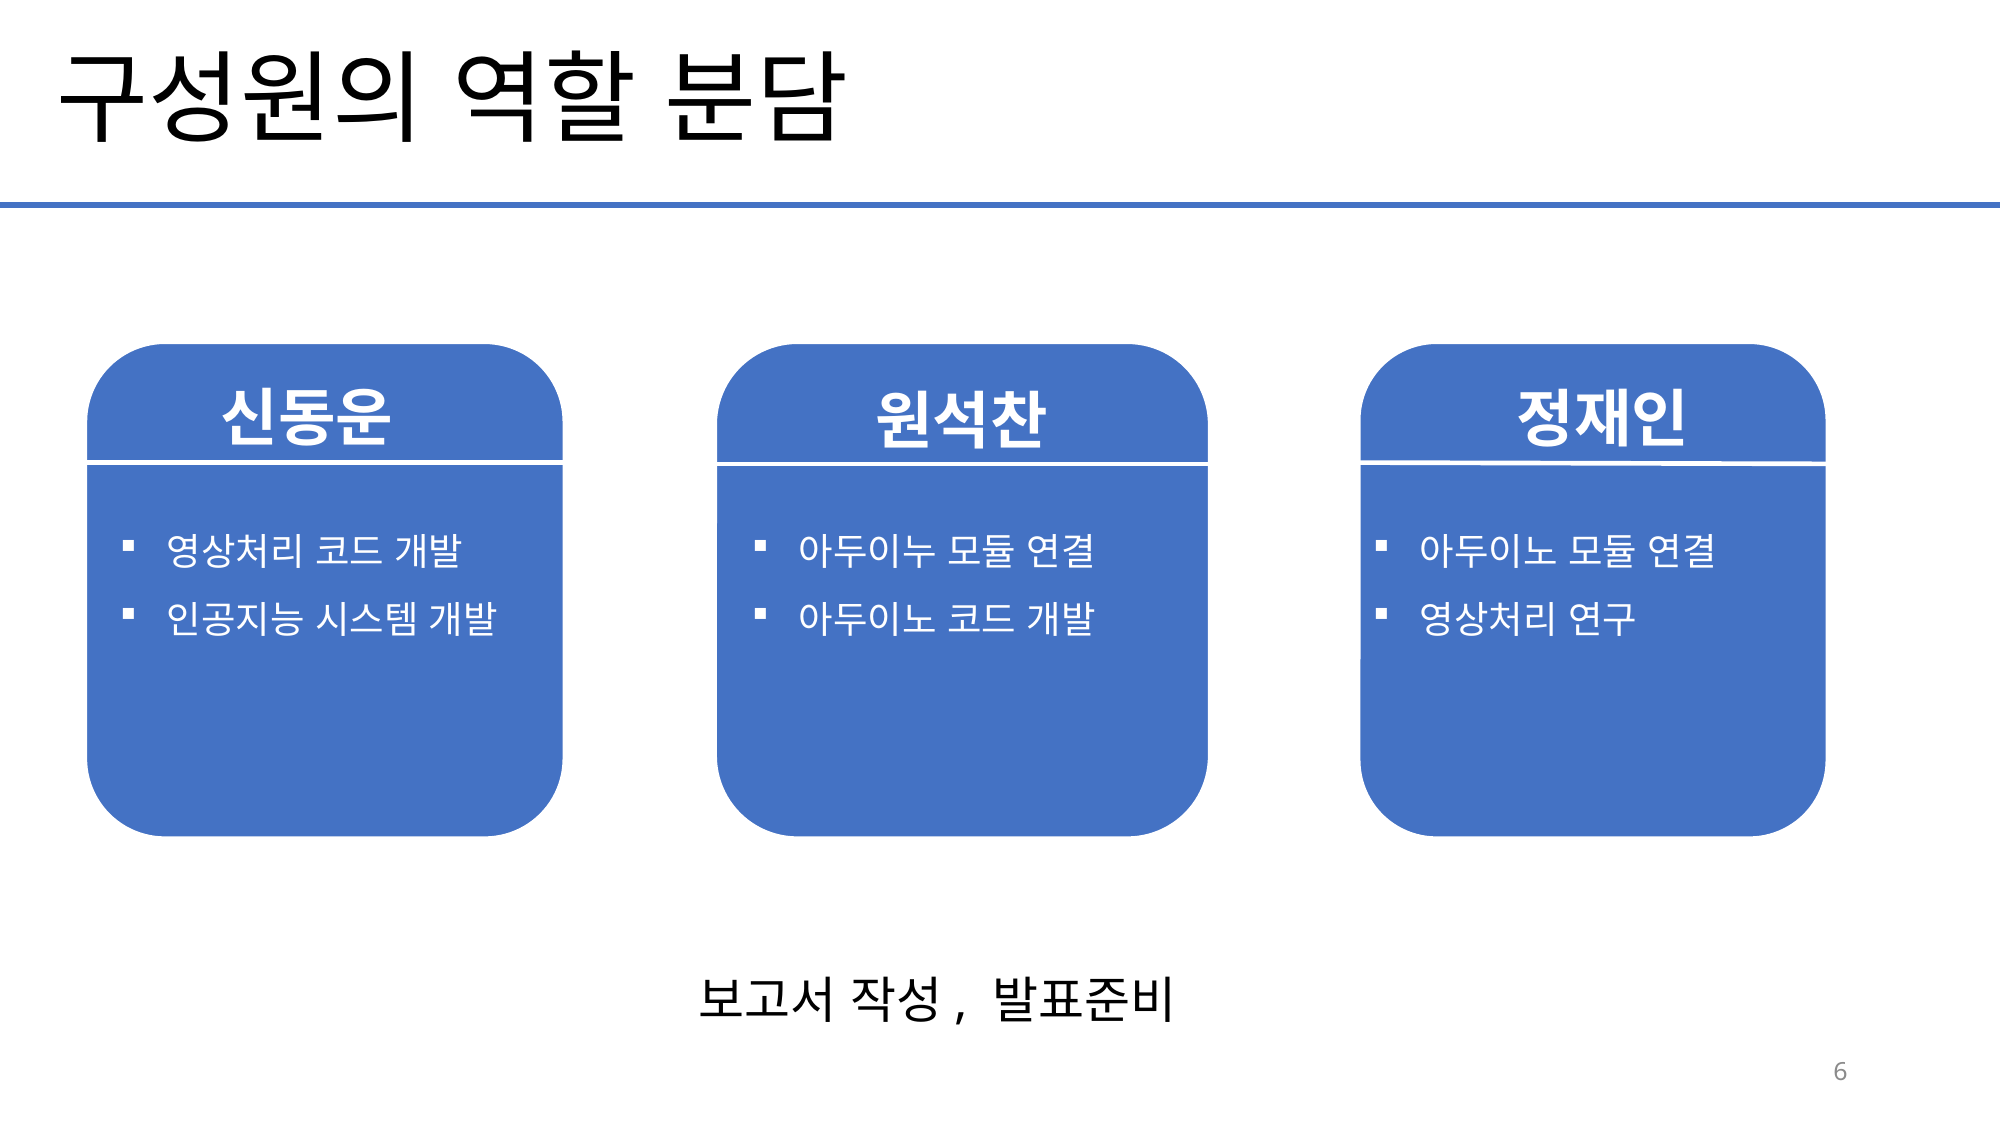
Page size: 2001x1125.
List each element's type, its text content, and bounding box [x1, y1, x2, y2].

text_box [1357, 340, 1829, 840]
text_box 구성원의 역할 분담 [41, 0, 1767, 202]
slide_number 6 [1412, 1042, 1863, 1103]
text_box 정재인 [1501, 371, 1704, 462]
text_box 아두이노 모듈 연결 영상처리 연구 [1358, 498, 1832, 649]
text_box 아두이누 모듈 연결 아두이노 코드 개발 [737, 498, 1111, 649]
text_box [713, 340, 1212, 840]
text_box 신동운 [205, 370, 409, 460]
text_box 영상처리 코드 개발 인공지능 시스템 개발 [104, 498, 524, 649]
text_box [83, 340, 566, 840]
text_box 원석찬 [860, 373, 1063, 463]
text_box 보고서 작성, 발표준비 [540, 909, 1335, 1059]
